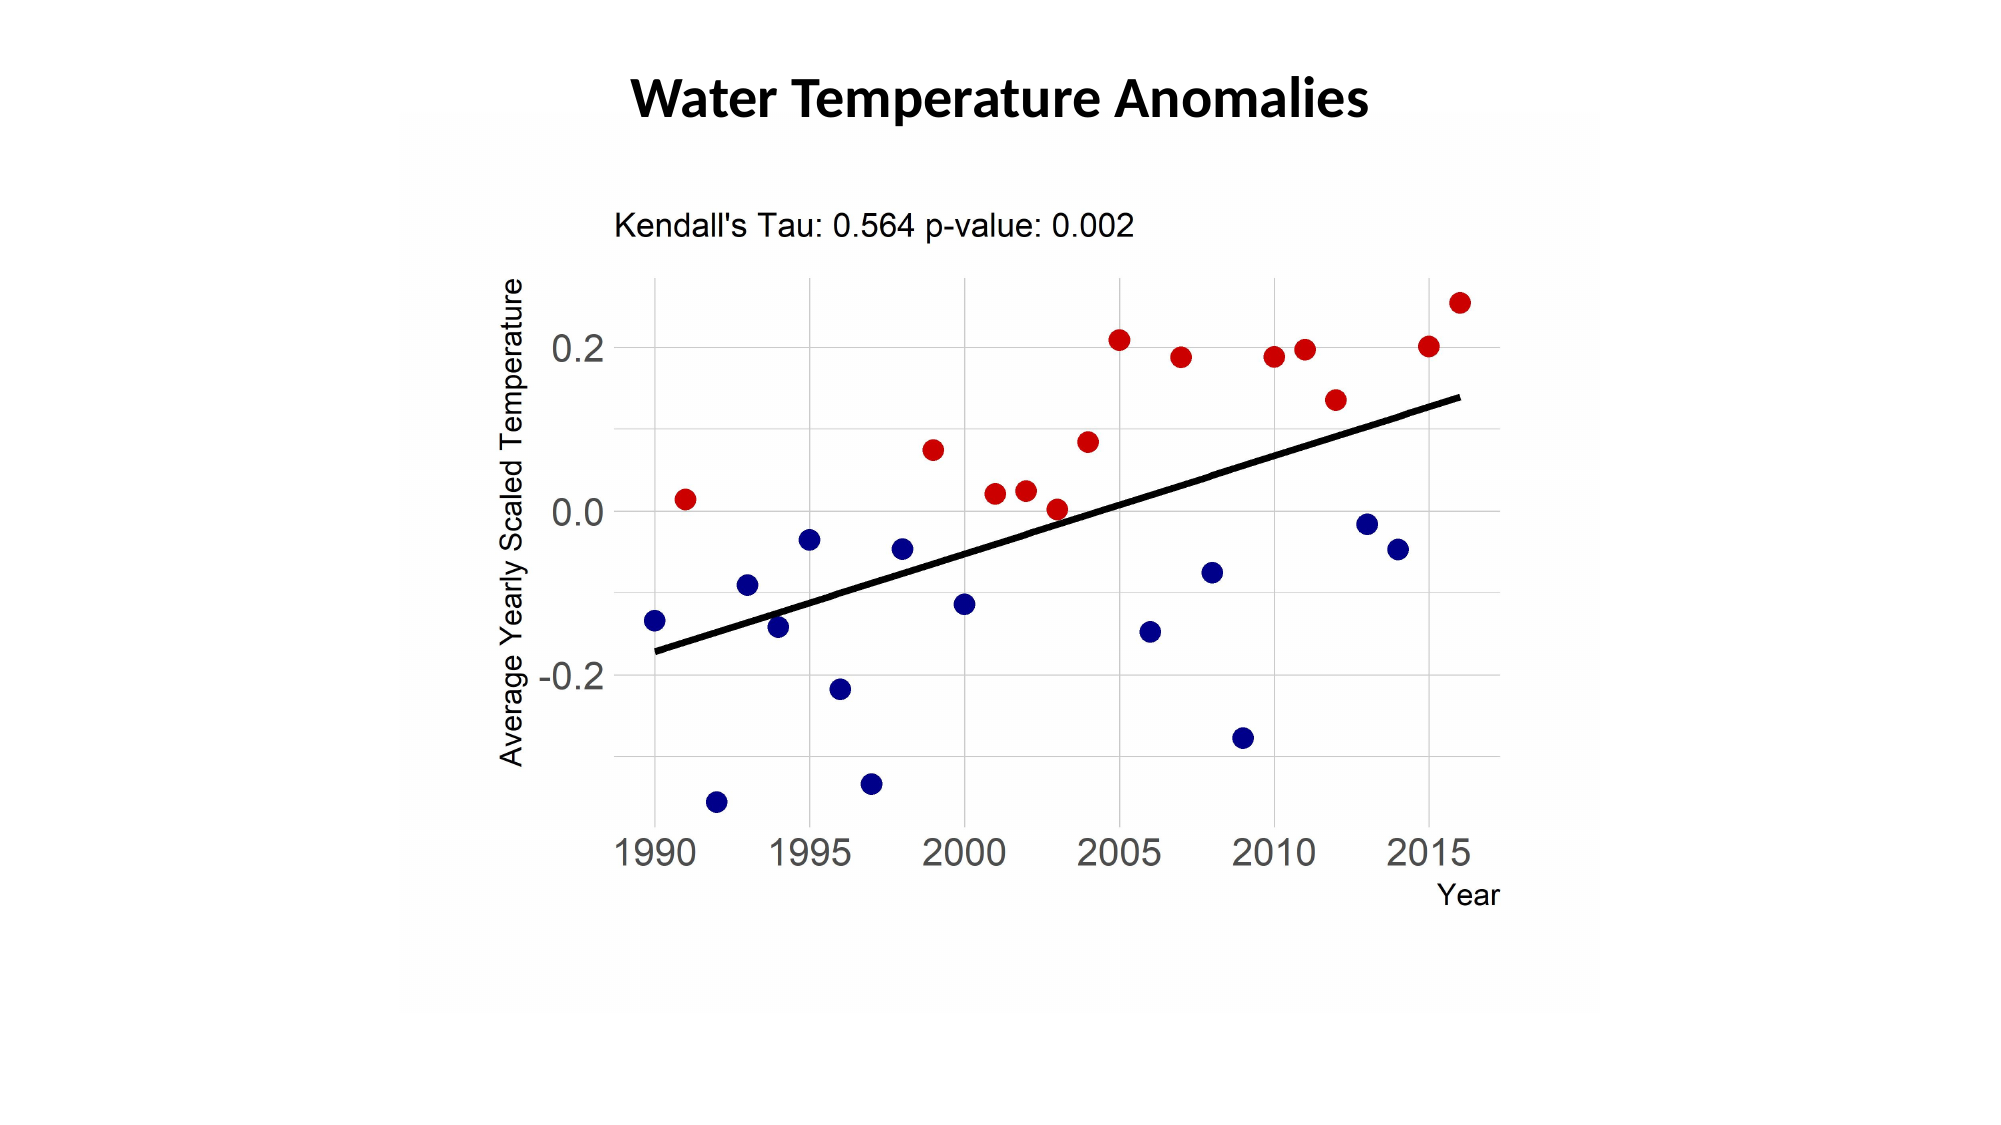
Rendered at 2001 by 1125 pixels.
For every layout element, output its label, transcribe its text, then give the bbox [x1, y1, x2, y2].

text_box Water Temperature Anomalies [399, 51, 1600, 112]
picture [399, 112, 1600, 1013]
